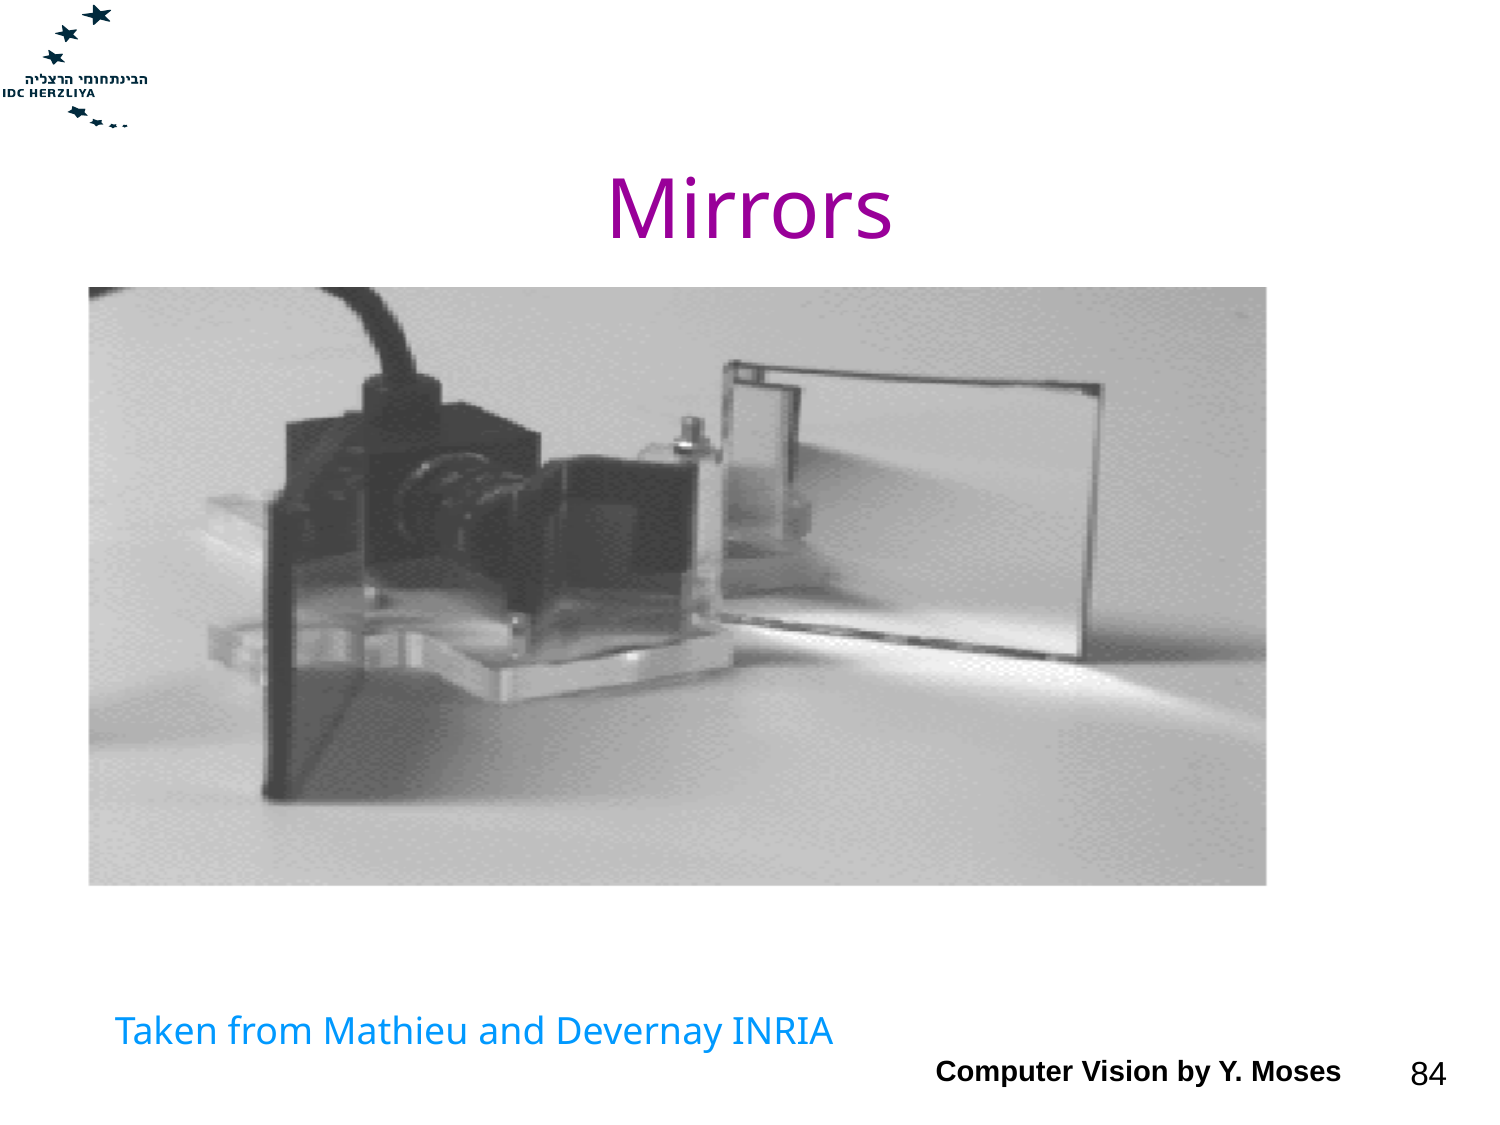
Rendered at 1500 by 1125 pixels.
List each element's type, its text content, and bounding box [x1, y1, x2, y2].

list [87, 287, 1276, 894]
picture [0, 0, 150, 134]
title Mirrors [112, 74, 1388, 263]
slide_number 84 [1149, 1024, 1463, 1101]
footer Computer Vision by Y. Moses [901, 1019, 1377, 1096]
text_box Taken from Mathieu and Devernay INRIA [99, 999, 1175, 1060]
